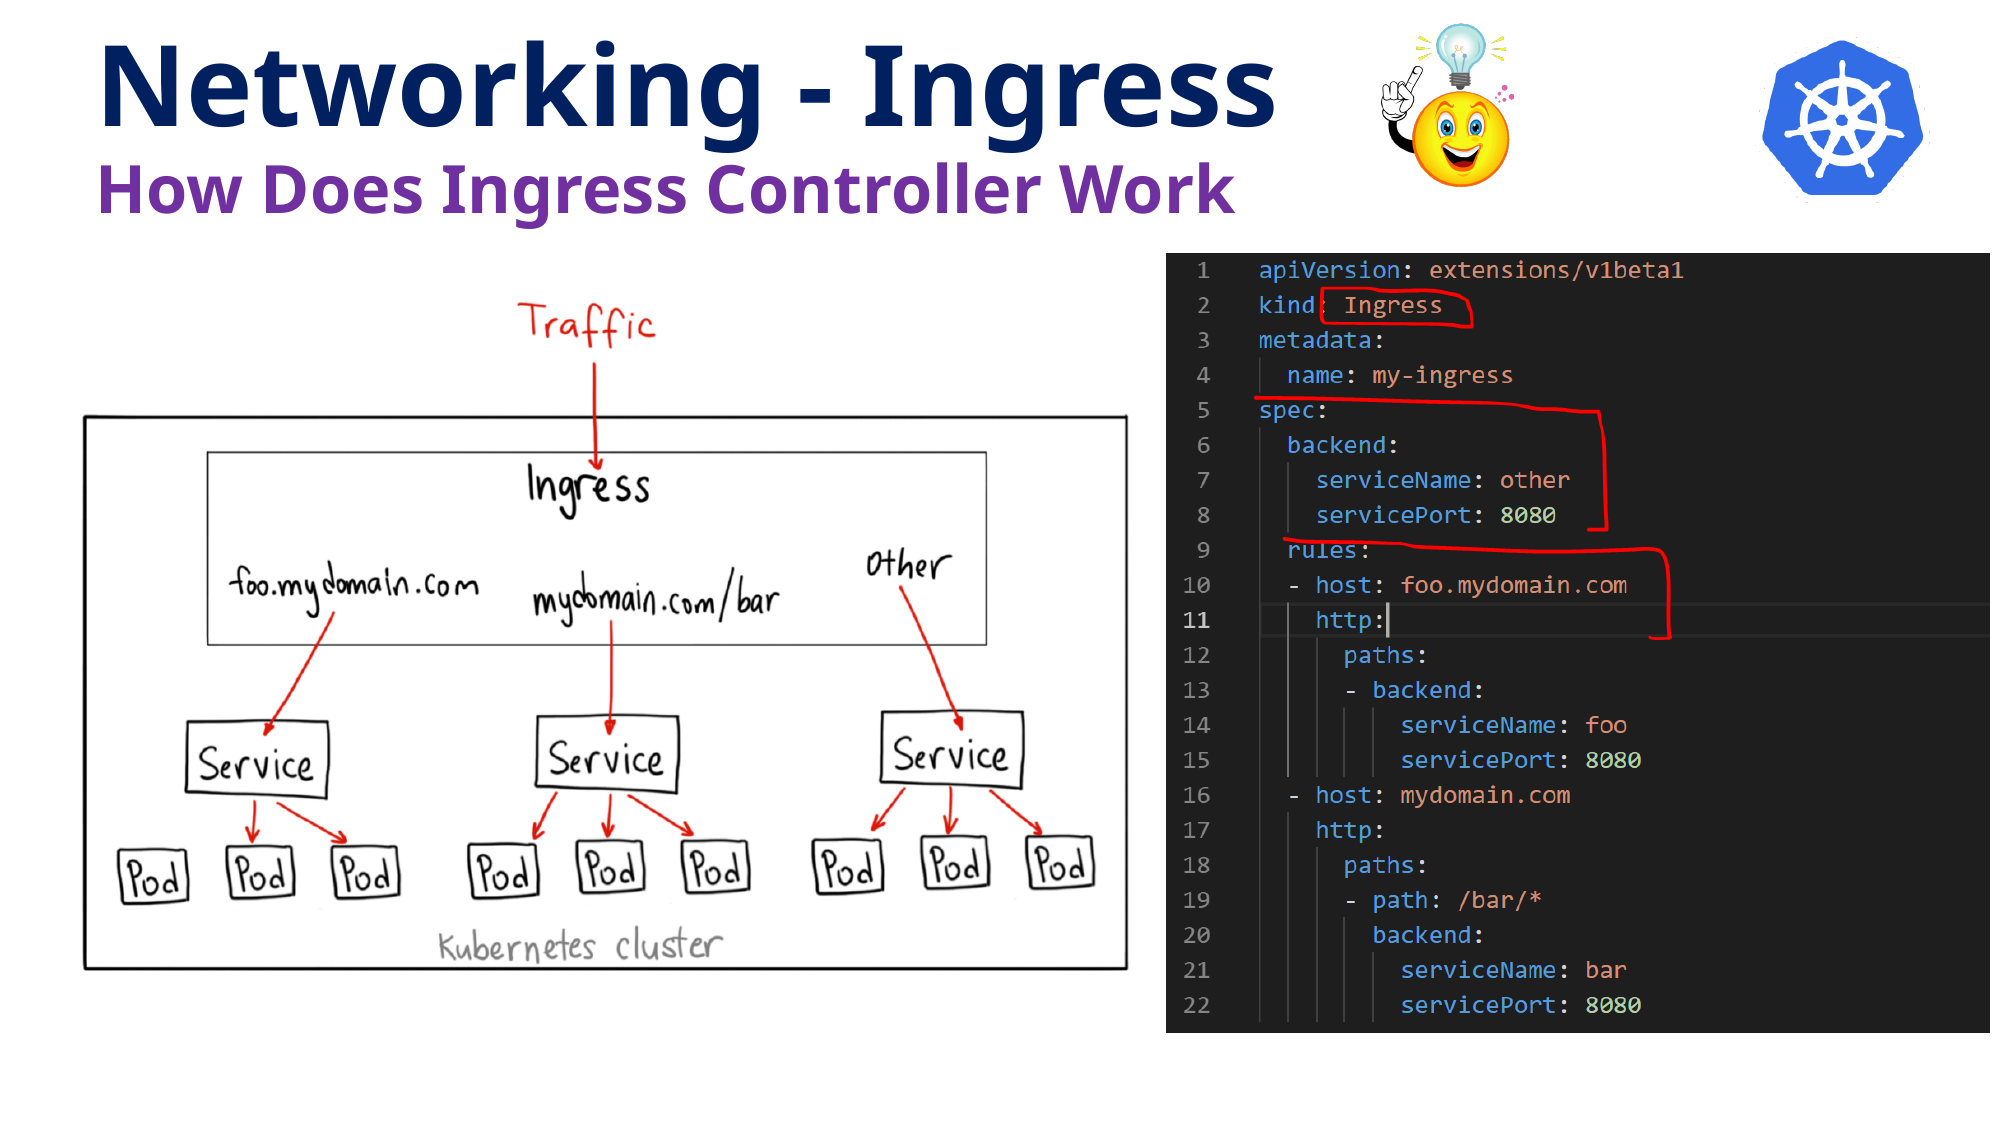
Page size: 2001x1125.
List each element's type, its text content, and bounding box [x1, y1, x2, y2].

picture [1380, 23, 1514, 187]
picture [1754, 32, 1930, 203]
title Networking - Ingress [80, 12, 1916, 148]
picture [1166, 253, 1990, 1033]
list How Does Ingress Controller Work [80, 148, 1917, 250]
picture [68, 292, 1154, 994]
